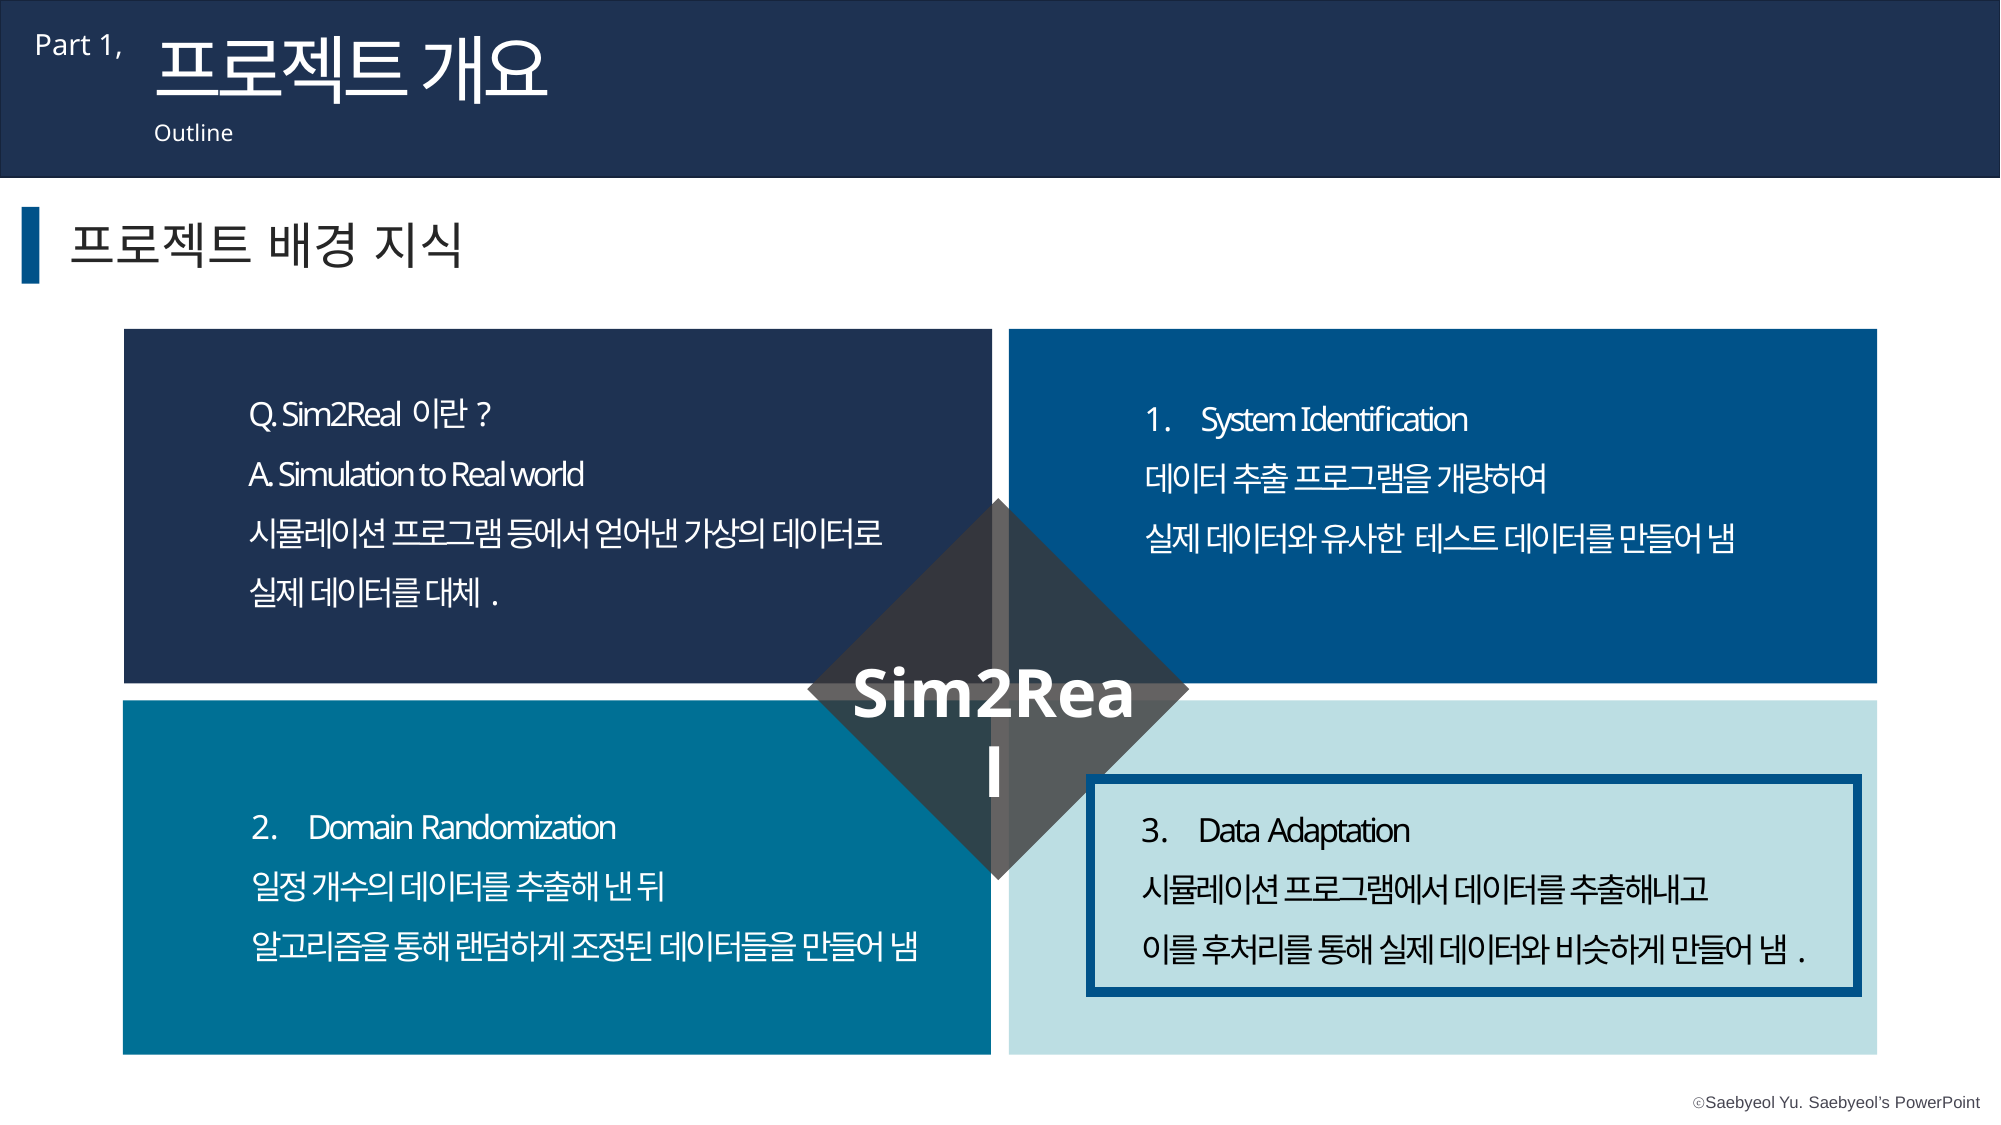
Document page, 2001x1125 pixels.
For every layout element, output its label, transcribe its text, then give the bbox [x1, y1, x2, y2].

text_box [0, 0, 2000, 178]
text_box [21, 206, 40, 285]
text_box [122, 329, 1878, 1055]
text_box 프로젝트 배경 지식 [54, 207, 481, 283]
text_box Part 1, [19, 19, 139, 69]
text_box Outline [139, 110, 249, 154]
text_box 프로젝트 개요 [139, 16, 567, 122]
